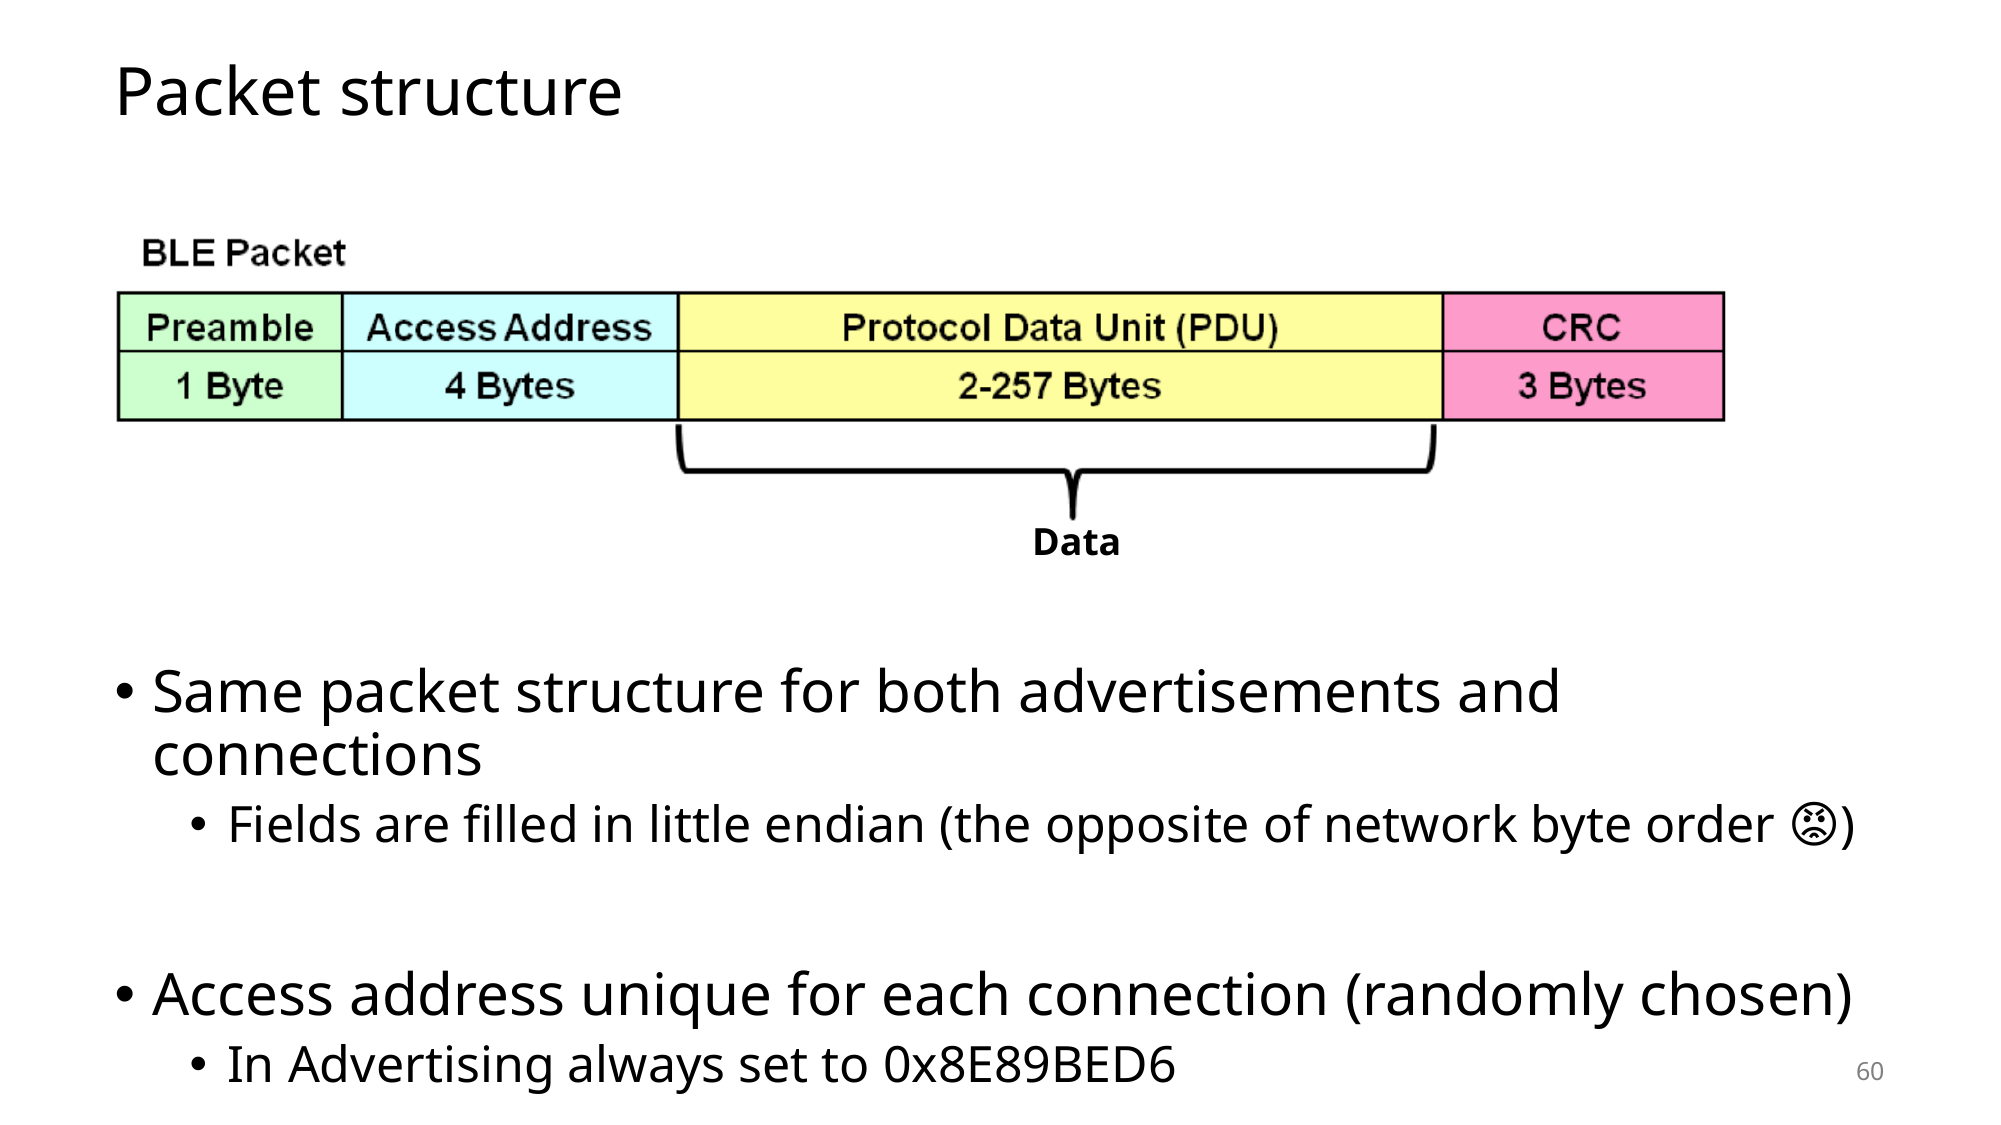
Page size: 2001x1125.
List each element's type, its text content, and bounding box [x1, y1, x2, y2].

list Same packet structure for both advertisements and connections Fields are filled in little endian (the opposite of network byte order 😡) Access address unique for each connection (randomly chosen) In Advertising always set to 0x8E89BED6 [99, 187, 1900, 1013]
picture [33, 213, 1816, 534]
title Packet structure [99, 37, 1900, 150]
text_box Data [916, 534, 1238, 571]
slide_number 60 [1749, 1042, 1900, 1103]
